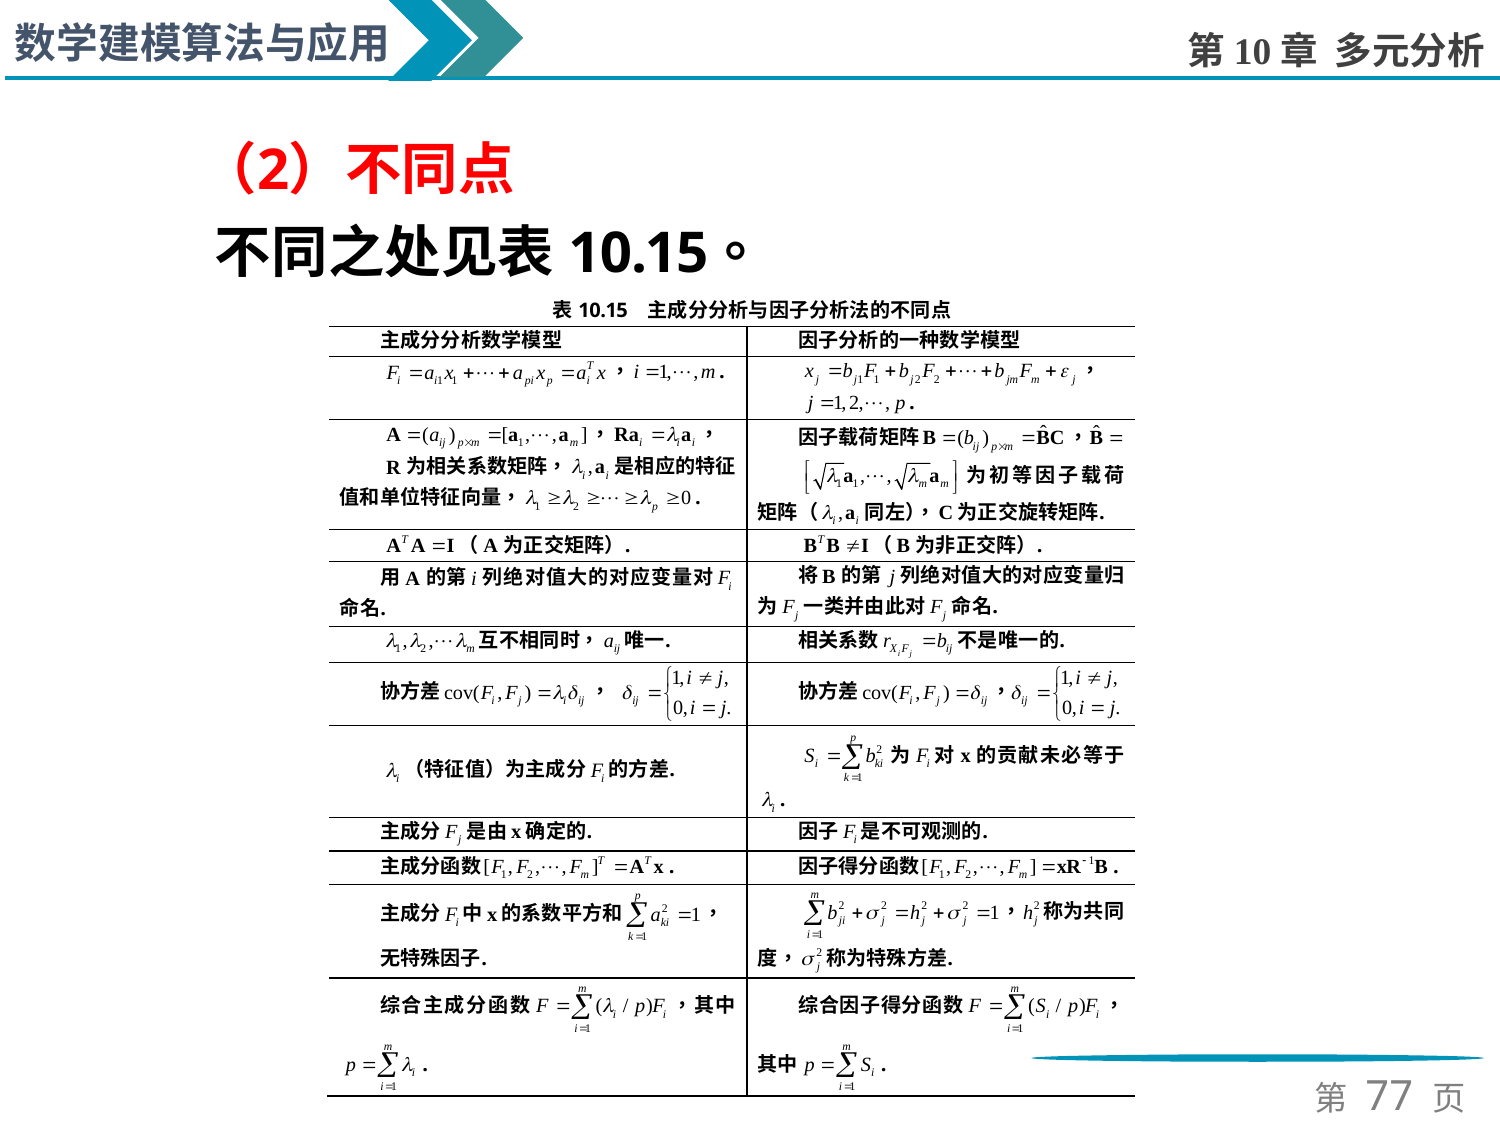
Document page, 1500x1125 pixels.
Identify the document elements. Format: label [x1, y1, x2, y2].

text_box [87, 132, 1377, 1125]
